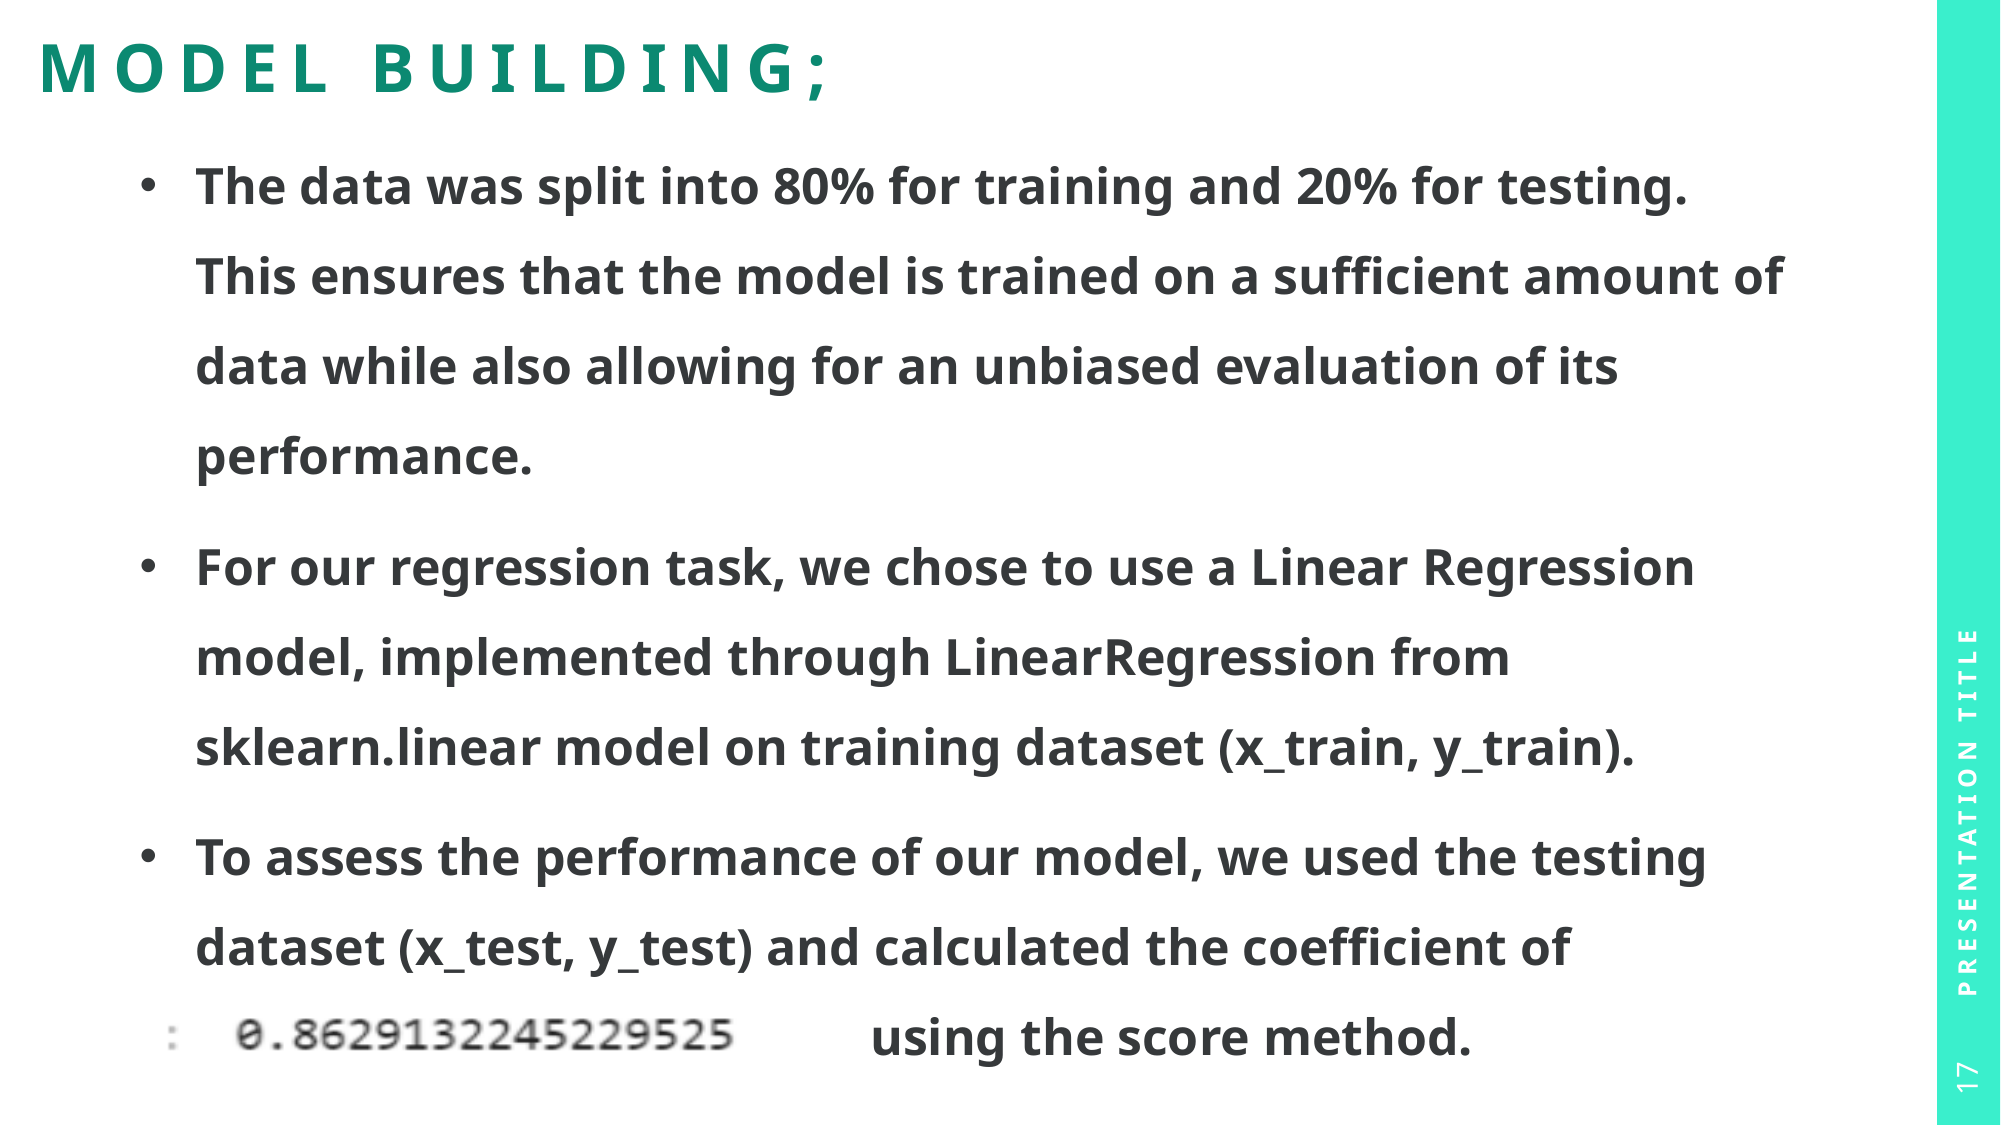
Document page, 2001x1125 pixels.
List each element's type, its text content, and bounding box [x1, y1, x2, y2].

footer Presentation Title [1937, 0, 2000, 1032]
picture [139, 986, 857, 1078]
title Model building; [37, 17, 1699, 124]
slide_number 17 [1937, 1032, 2000, 1125]
list The data was split into 80% for training and 20% for testing. This ensures that the model is trained on a sufficient amount of data while also allowing for an unbiased evaluation of its performance. For our regression task, we chose to use a Linear Regression model, implemented through LinearRegression from sklearn.linear model on training dataset (x_train, y_train). To assess the performance of our model, we used the testing dataset (x_test, y_test) and calculated the coefficient of determination (R-squared) using the score method. [139, 124, 1801, 1014]
